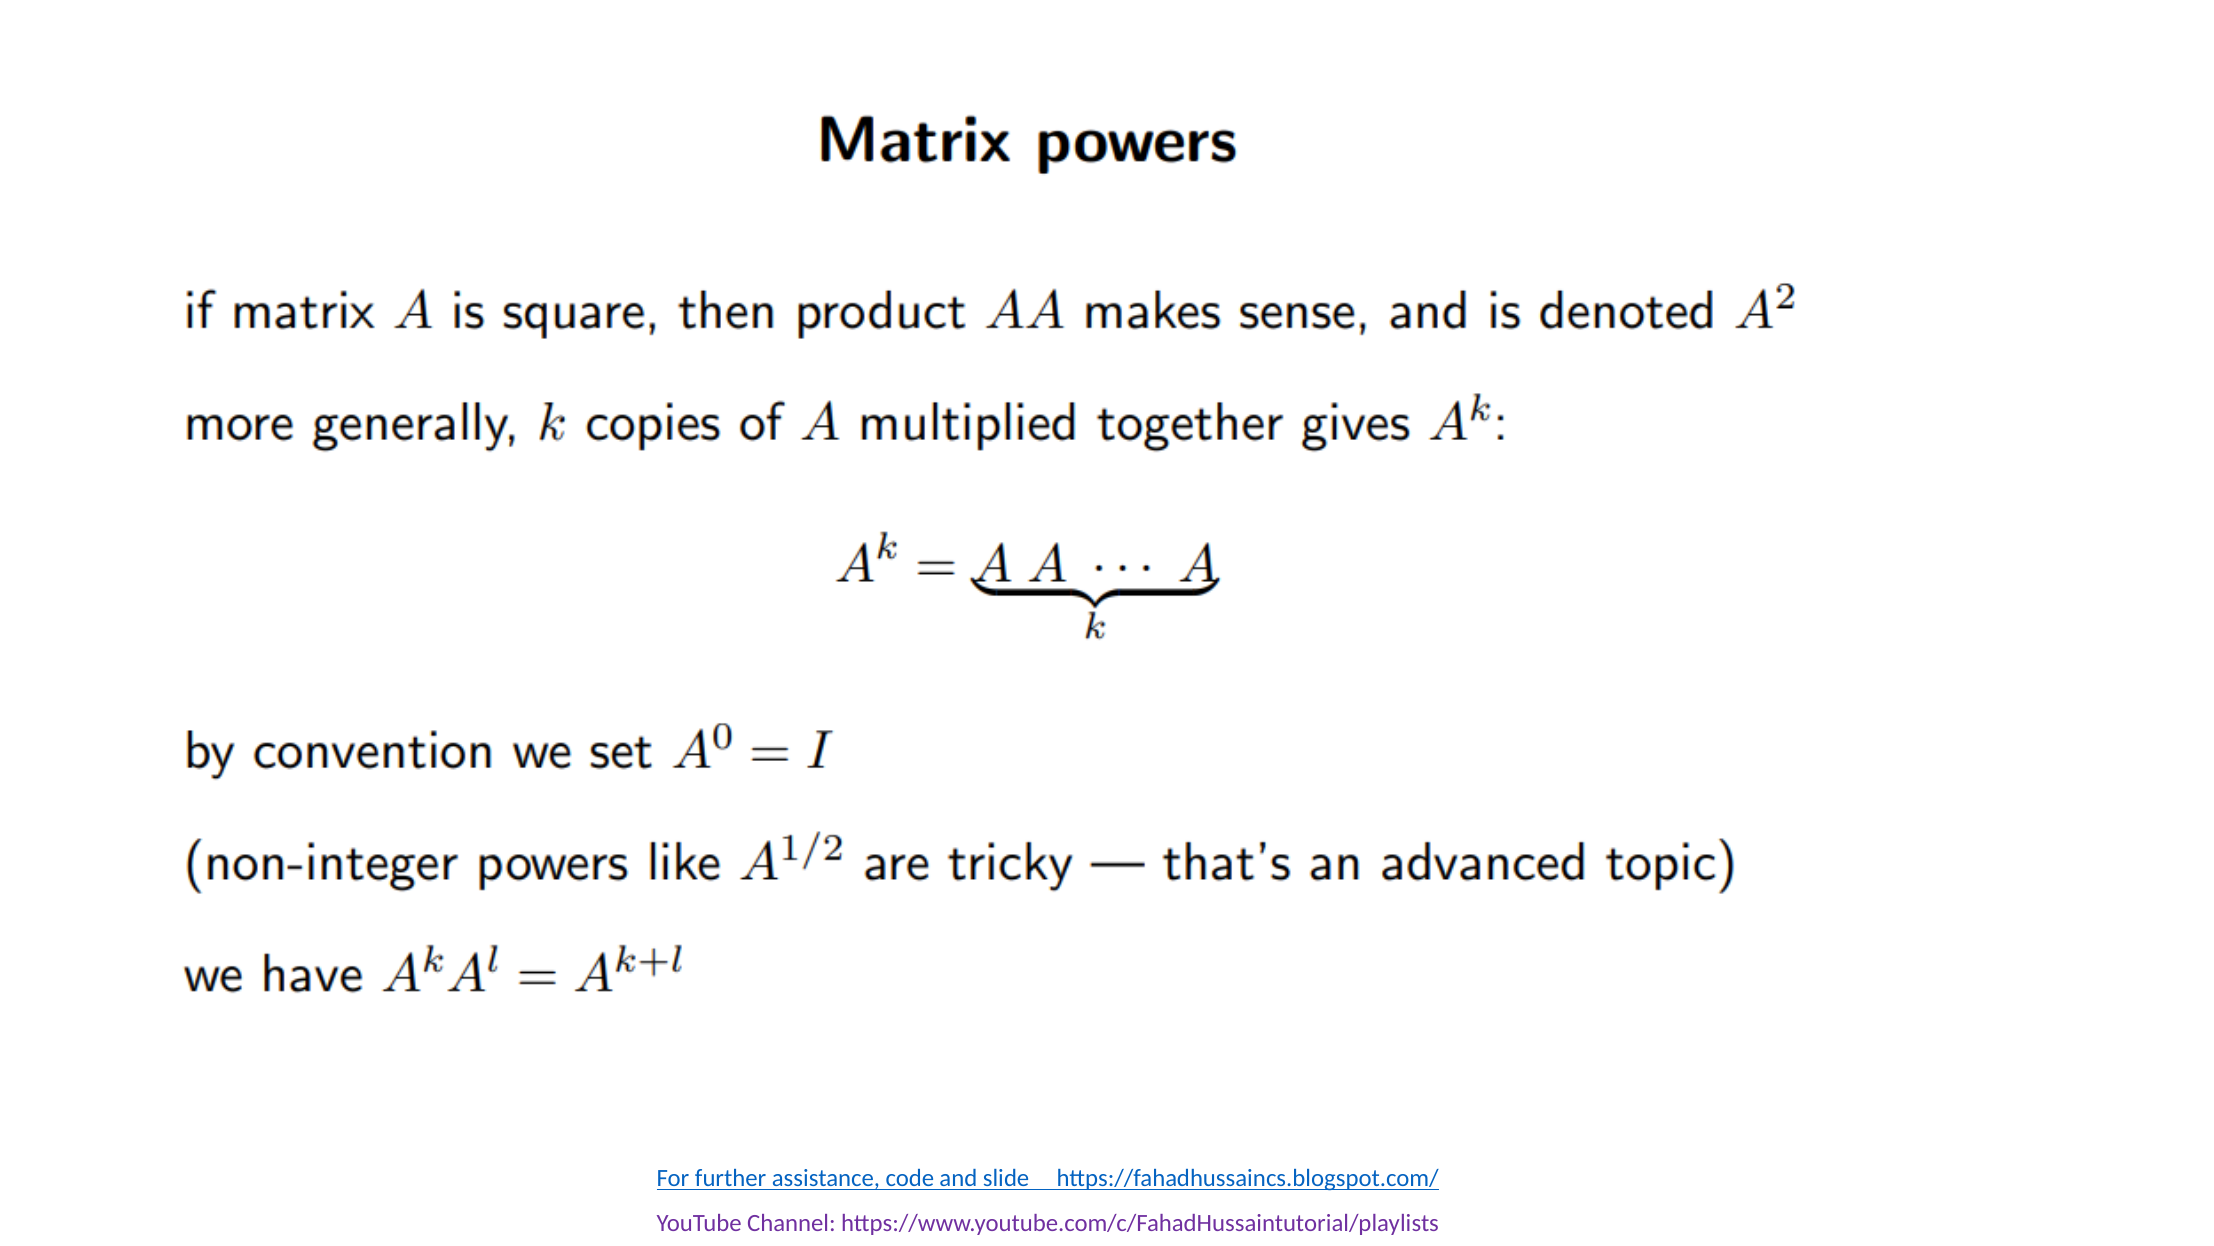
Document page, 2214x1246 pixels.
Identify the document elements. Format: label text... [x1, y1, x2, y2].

picture [68, 80, 1917, 1105]
subtitle For further assistance, code and slide https://fahadhussaincs.blogspot.com/ YouTube Channel: https://www.youtube.com/c/FahadHussaintutorial/playlists [238, 1157, 1857, 1246]
